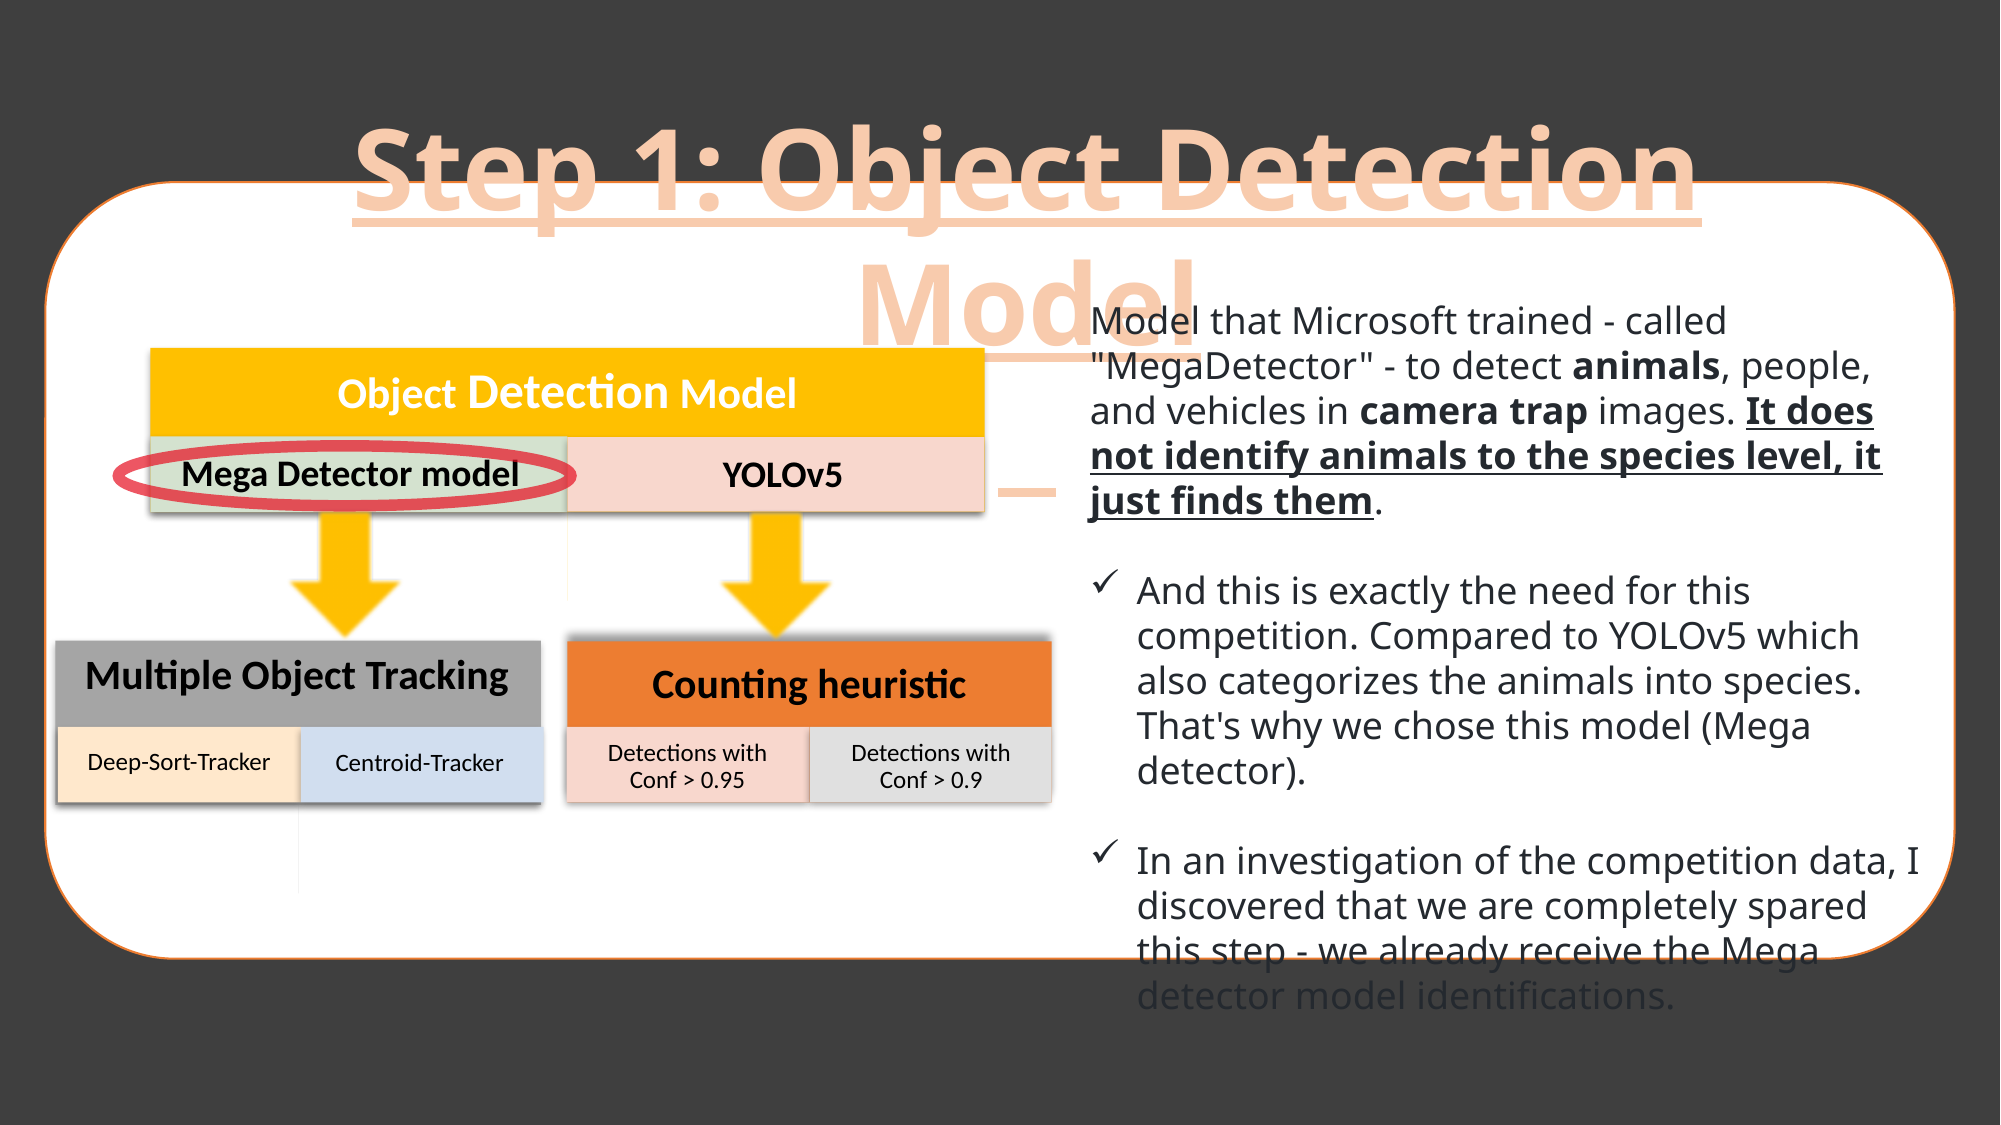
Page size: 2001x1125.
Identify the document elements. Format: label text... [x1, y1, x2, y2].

text_box [61, 510, 1075, 960]
text_box Step 1: Object Detection Model [293, 89, 1762, 510]
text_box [45, 347, 1052, 894]
text_box [44, 181, 293, 844]
text_box [1762, 181, 1954, 289]
text_box Model that Microsoft trained - called "MegaDetector" - to detect animals, people, and vehicles in camera trap images. It does not identify animals to the species level, it just finds them. And this is exactly the need for this competition. Compared to YOLOv5 which also categorizes the animals into species. That's why we chose this model (Mega detector). In an investigation of the competition data, I discovered that we are completely spared this step - we already receive the Mega detector model identifications. [1075, 289, 1956, 1070]
